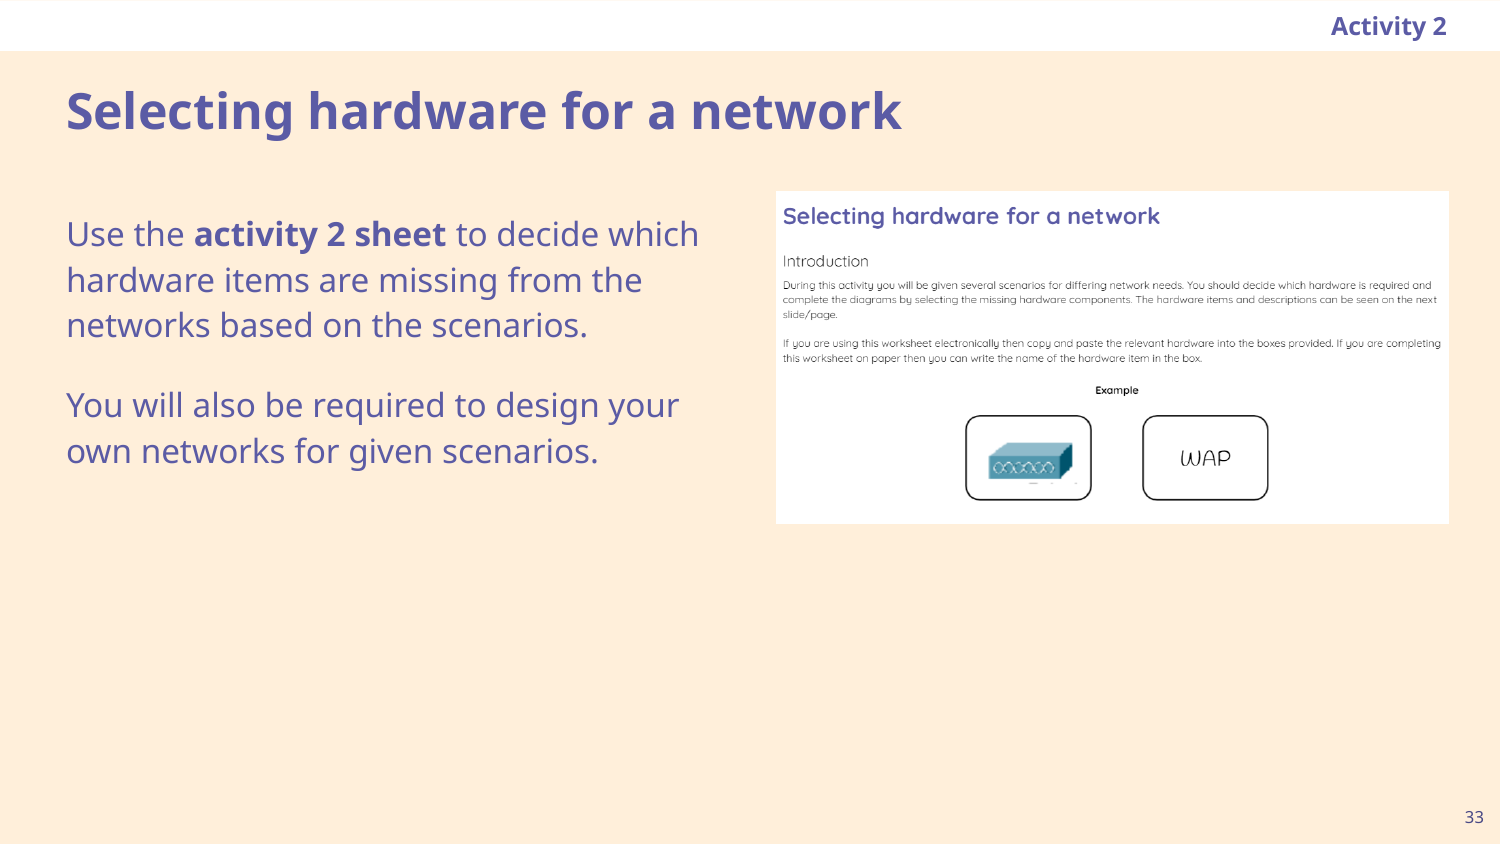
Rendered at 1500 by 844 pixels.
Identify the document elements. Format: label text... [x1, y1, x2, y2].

picture [776, 191, 1450, 524]
subtitle Activity 2 [862, 0, 1448, 52]
title Selecting hardware for a network [51, 52, 1449, 167]
slide_number ‹#› [1448, 792, 1500, 844]
list Use the activity 2 sheet to decide which hardware items are missing from the networks based on the scenarios. You will also be required to design your own networks for given scenarios. [51, 191, 723, 793]
